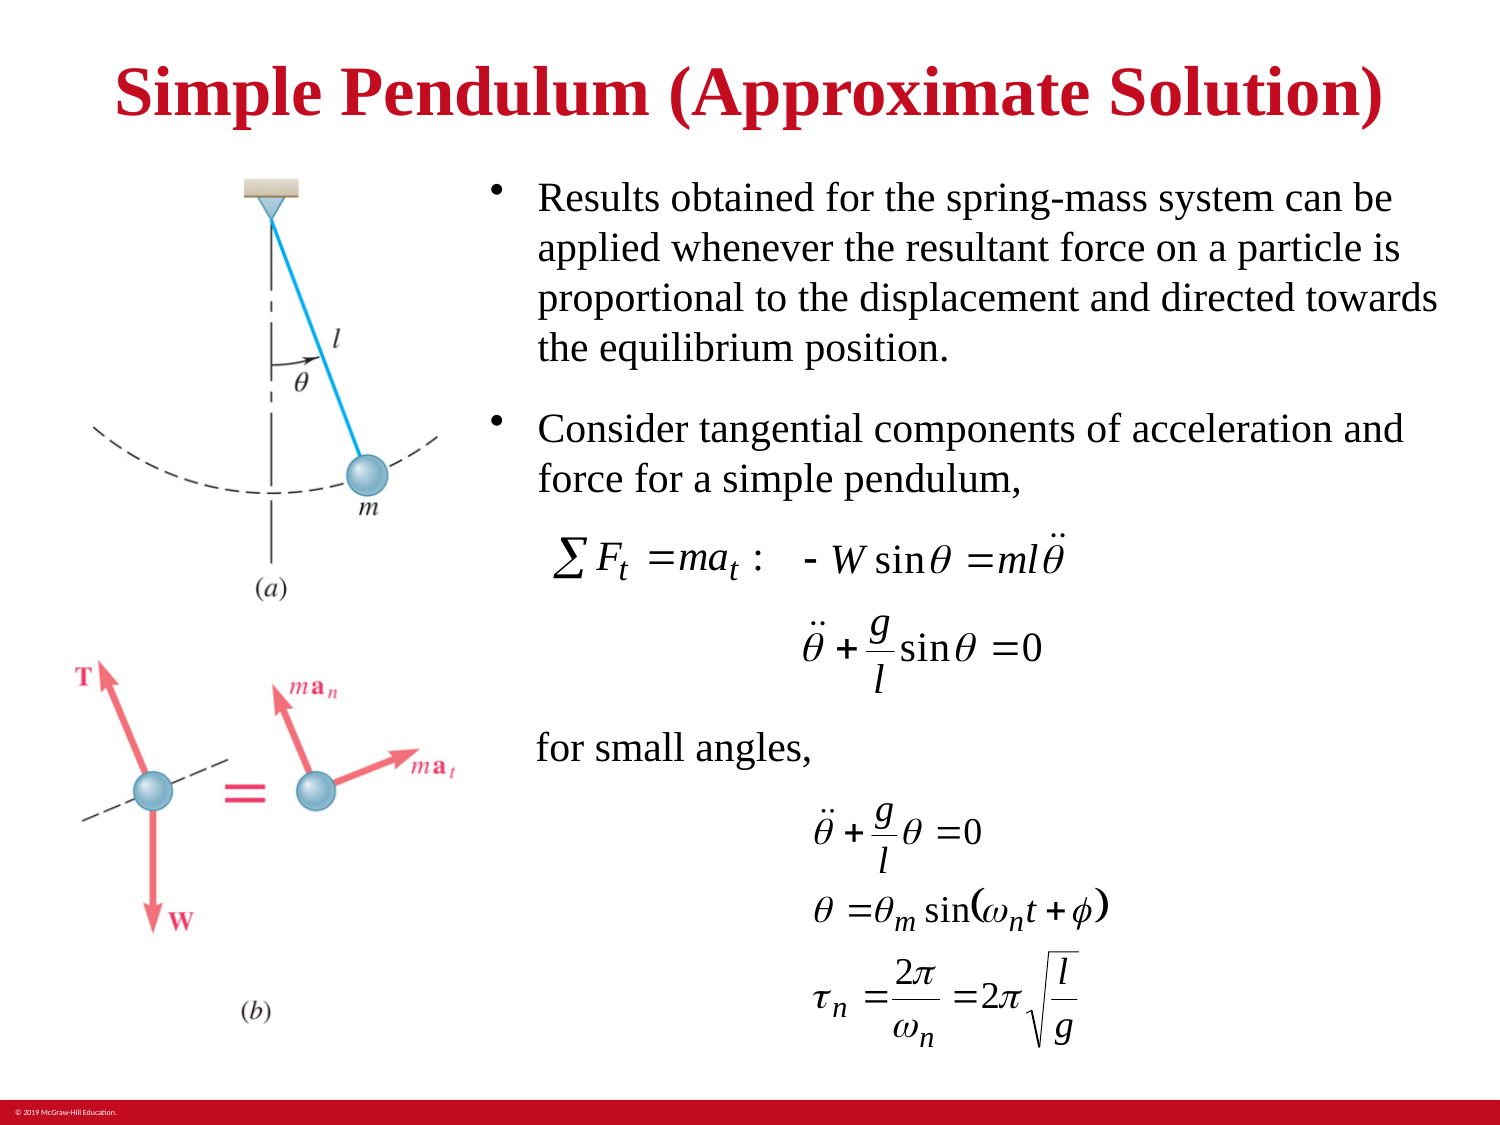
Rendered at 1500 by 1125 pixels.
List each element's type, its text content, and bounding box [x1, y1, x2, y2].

list Consider tangential components of acceleration and force for a simple pendulum, [474, 393, 1463, 508]
picture [74, 657, 457, 1026]
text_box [799, 532, 1071, 700]
list Results obtained for the spring-mass system can be applied whenever the resultant force on a particle is proportional to the displacement and directed towards the equilibrium position. [474, 162, 1463, 375]
picture [88, 174, 438, 602]
list for small angles, [520, 712, 859, 771]
title Simple Pendulum (Approximate Solution) [75, 37, 1425, 138]
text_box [549, 532, 765, 587]
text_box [811, 787, 1110, 1054]
